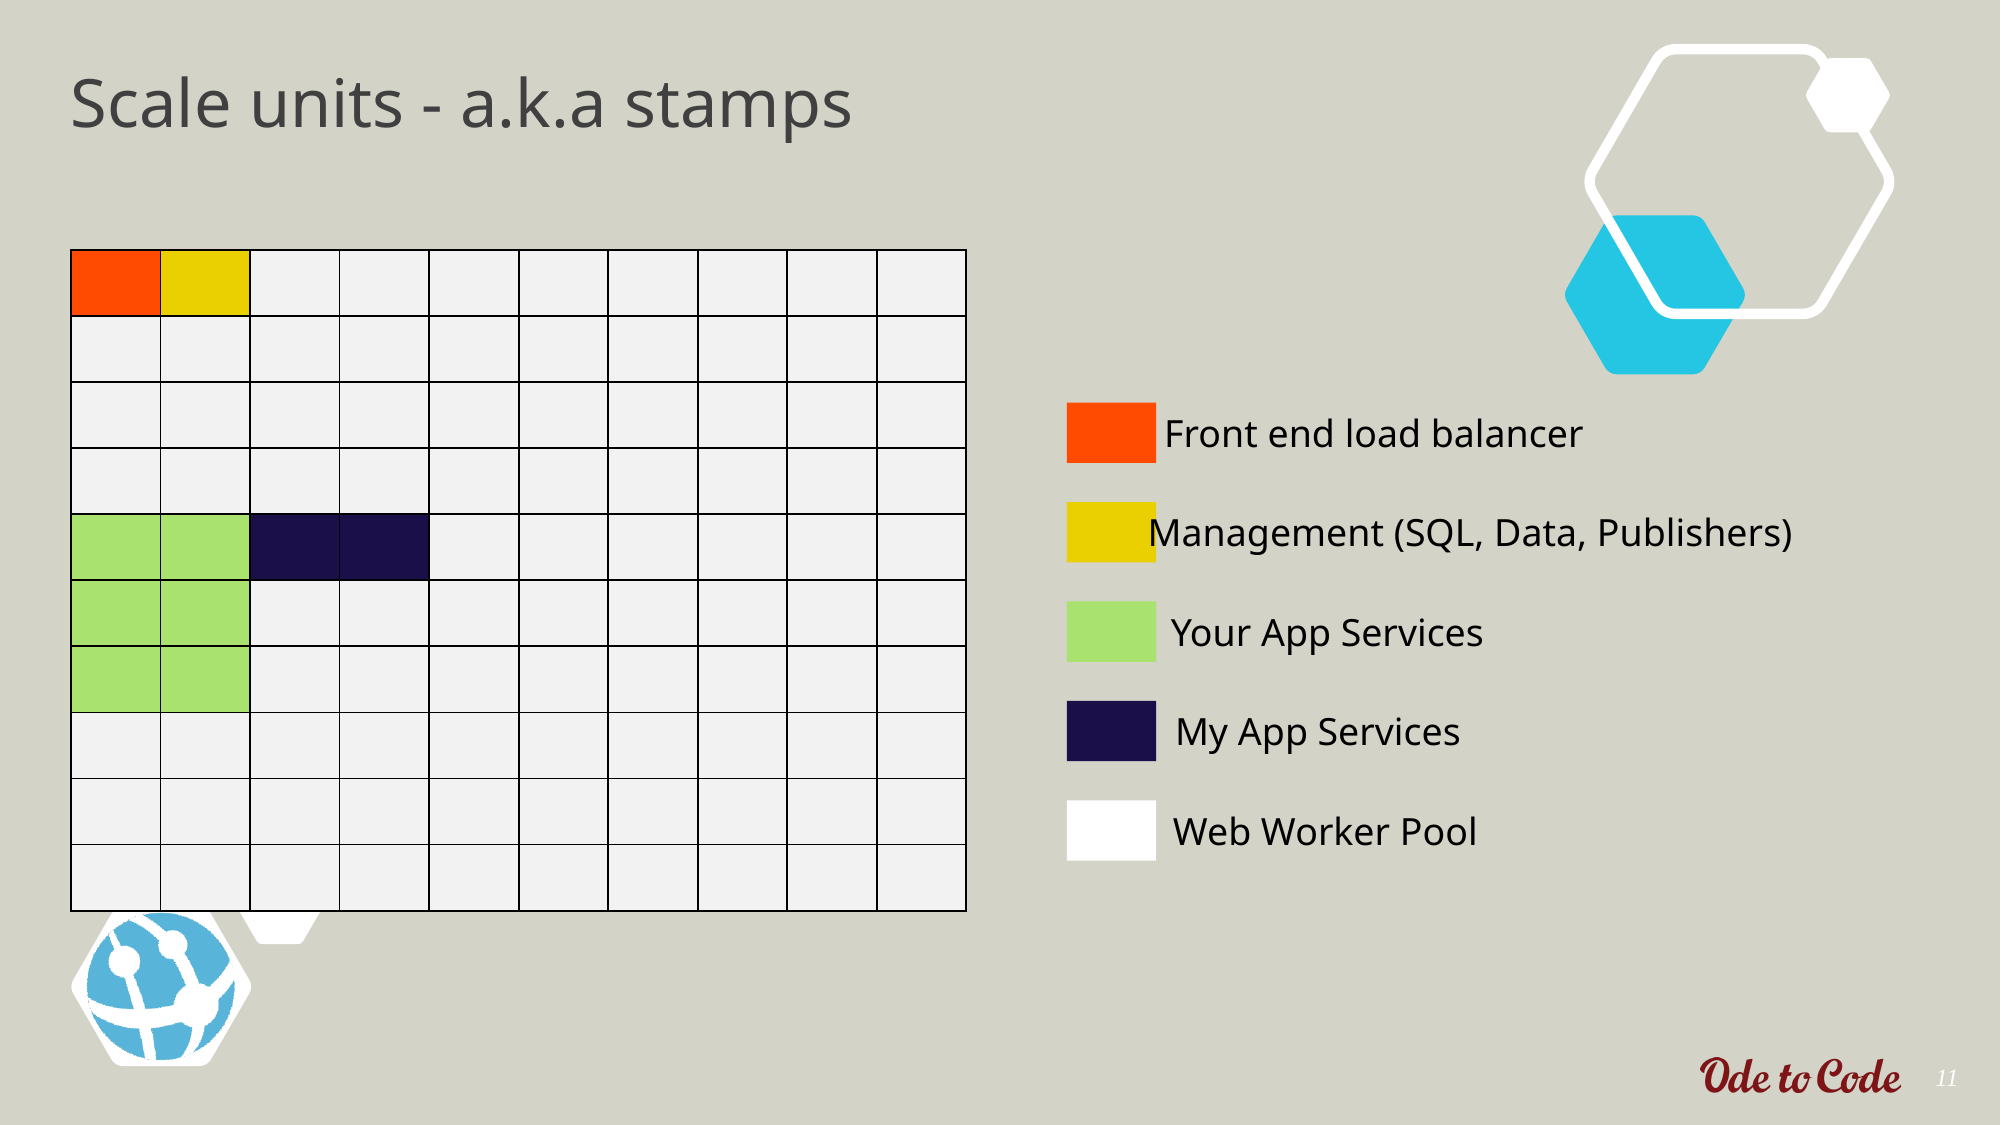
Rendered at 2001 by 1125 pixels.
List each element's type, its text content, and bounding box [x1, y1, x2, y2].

table_cell [251, 713, 339, 778]
text_box My App Services [1160, 700, 1476, 761]
table_cell [520, 779, 607, 844]
table_cell [72, 845, 160, 910]
table_cell [609, 713, 697, 778]
text_box [1066, 501, 1157, 563]
table_cell [430, 647, 518, 712]
table_cell [520, 515, 607, 579]
table_cell [699, 779, 786, 844]
table_cell [161, 647, 249, 712]
table_cell [878, 317, 965, 381]
title Scale units - a.k.a stamps [70, 70, 1932, 142]
table_cell [251, 581, 339, 645]
table_cell [340, 845, 428, 910]
table_cell [251, 779, 339, 844]
table_header [520, 251, 607, 315]
table_cell [788, 845, 876, 910]
table_cell [609, 779, 697, 844]
table_cell [161, 845, 249, 910]
table_cell [878, 383, 965, 447]
table_cell [788, 713, 876, 778]
text_box Front end load balancer [1149, 402, 1599, 463]
picture [60, 886, 261, 1086]
table_cell [520, 317, 607, 381]
table_cell [788, 779, 876, 844]
text_box Your App Services [1156, 601, 1500, 662]
table_cell [430, 317, 518, 381]
table_cell [161, 581, 249, 645]
table_cell [609, 845, 697, 910]
table_cell [788, 515, 876, 579]
table_cell [699, 713, 786, 778]
table_cell [340, 581, 428, 645]
table_cell [251, 317, 339, 381]
table_cell [520, 449, 607, 513]
table_header [878, 251, 965, 315]
table_cell [699, 449, 786, 513]
table_cell [72, 581, 160, 645]
table_cell [878, 845, 965, 910]
table_cell [520, 581, 607, 645]
table_cell [520, 713, 607, 778]
slide_number 11 [1908, 1042, 1986, 1110]
table_cell [609, 317, 697, 381]
table_cell [251, 647, 339, 712]
table_cell [609, 515, 697, 579]
table_header [72, 251, 160, 315]
table_cell [72, 317, 160, 381]
table_cell [609, 449, 697, 513]
table_cell [161, 449, 249, 513]
table_cell [699, 515, 786, 579]
table_cell [878, 581, 965, 645]
text_box Web Worker Pool [1158, 800, 1493, 860]
picture [1700, 1057, 1901, 1096]
table_header [340, 251, 428, 315]
table_cell [788, 317, 876, 381]
text_box [1066, 799, 1157, 862]
table_cell [788, 383, 876, 447]
table_cell [878, 779, 965, 844]
table_cell [72, 713, 160, 778]
table_cell [161, 713, 249, 778]
table_cell [430, 449, 518, 513]
table_cell [699, 647, 786, 712]
table_cell [340, 449, 428, 513]
table_cell [430, 713, 518, 778]
table_cell [161, 515, 249, 579]
table_cell [340, 779, 428, 844]
table_cell [72, 779, 160, 844]
table_cell [520, 647, 607, 712]
table_cell [430, 845, 518, 910]
table_cell [72, 515, 160, 579]
table_cell [878, 449, 965, 513]
table_cell [699, 383, 786, 447]
table_cell [251, 449, 339, 513]
table_cell [699, 317, 786, 381]
table_header [788, 251, 876, 315]
table_cell [430, 515, 518, 579]
table_cell [878, 713, 965, 778]
text_box [1066, 402, 1157, 464]
table_cell [72, 647, 160, 712]
table_cell [340, 383, 428, 447]
table_header [161, 251, 249, 315]
table_cell [430, 383, 518, 447]
table_cell [340, 317, 428, 381]
table_header [251, 251, 339, 315]
table_cell [72, 383, 160, 447]
table_cell [788, 449, 876, 513]
table_cell [609, 383, 697, 447]
table_cell [251, 383, 339, 447]
table_cell [430, 779, 518, 844]
table_cell [520, 845, 607, 910]
table_cell [878, 515, 965, 579]
table_cell [161, 317, 249, 381]
table_cell [699, 845, 786, 910]
table_header [609, 251, 697, 315]
table_cell [609, 647, 697, 712]
table_header [430, 251, 518, 315]
table_cell [161, 779, 249, 844]
table_cell [72, 449, 160, 513]
table_cell [520, 383, 607, 447]
table_cell [251, 845, 339, 910]
table_cell [430, 581, 518, 645]
text_box [1066, 700, 1157, 762]
table_cell [161, 383, 249, 447]
table_cell [340, 515, 428, 579]
table_cell [340, 713, 428, 778]
table_cell [699, 581, 786, 645]
table_cell [251, 515, 339, 579]
table_cell [788, 581, 876, 645]
text_box Management (SQL, Data, Publishers) [1132, 501, 1808, 562]
table_cell [788, 647, 876, 712]
table_cell [609, 581, 697, 645]
table_header [699, 251, 786, 315]
table_cell [878, 647, 965, 712]
table_cell [340, 647, 428, 712]
text_box [1066, 600, 1157, 663]
